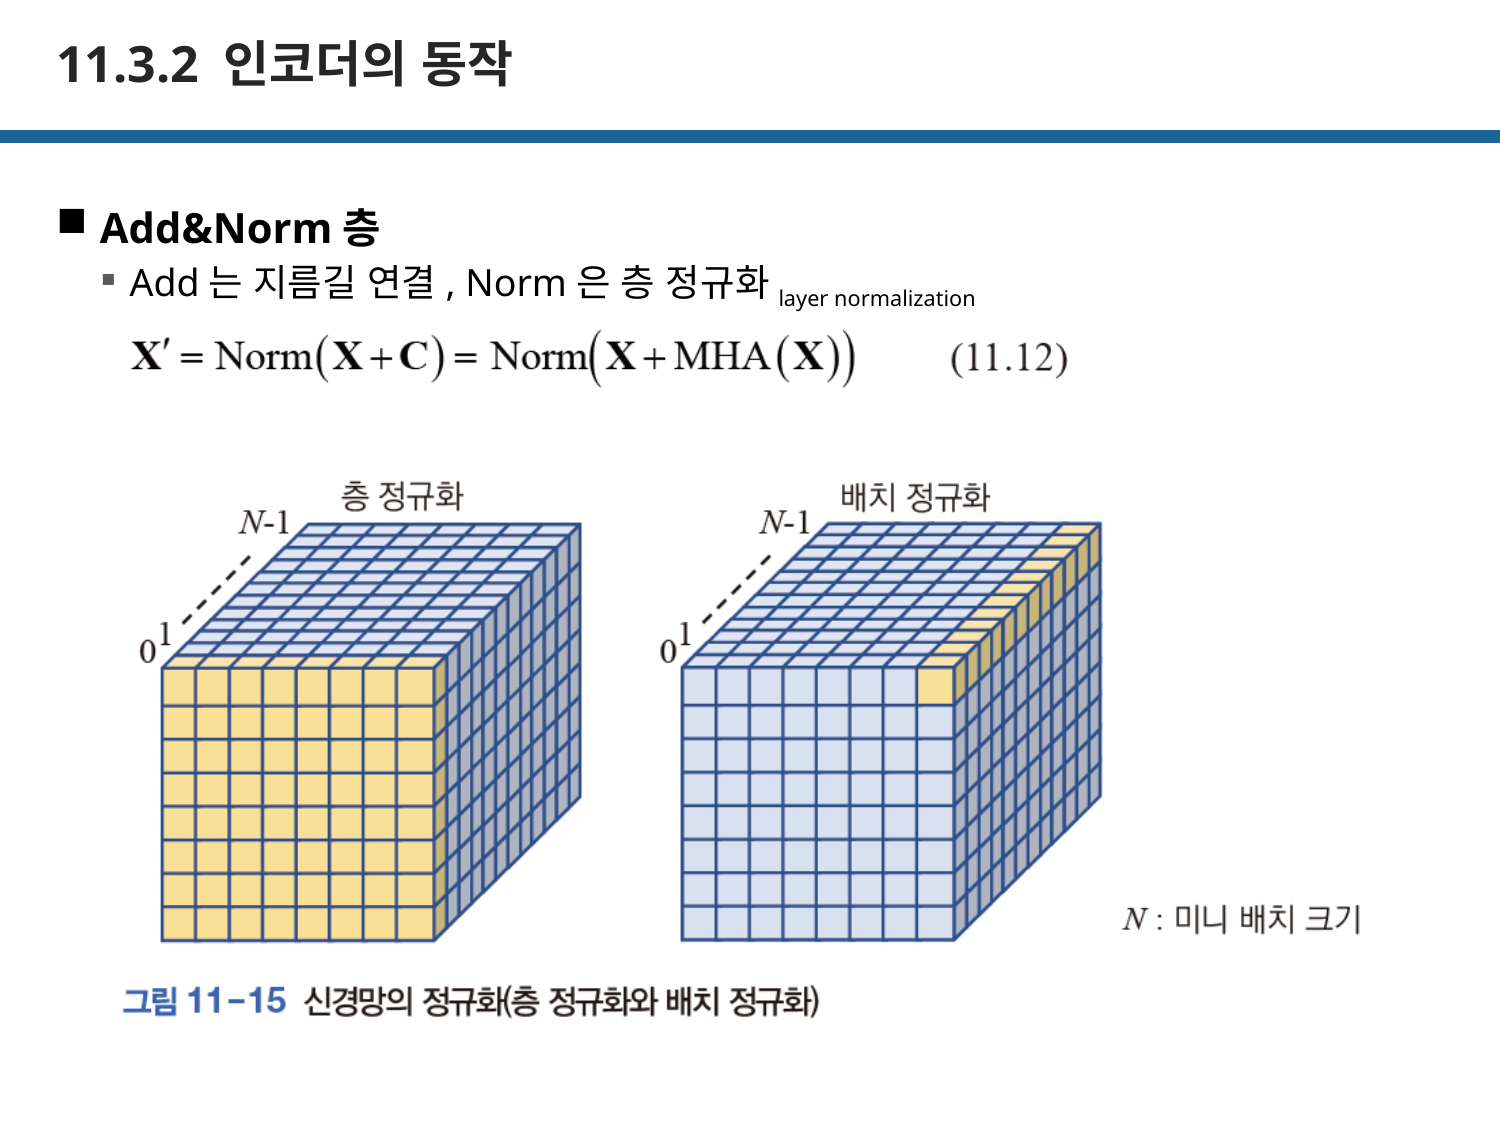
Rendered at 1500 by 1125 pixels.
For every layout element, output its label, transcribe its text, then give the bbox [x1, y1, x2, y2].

picture [111, 467, 1366, 1032]
picture [123, 326, 1081, 390]
title 11.3.2 인코더의 동작 [41, 17, 1282, 108]
list Add&Norm층 Add는 지름길 연결, Norm은 층 정규화layer normalization [41, 169, 1459, 1067]
